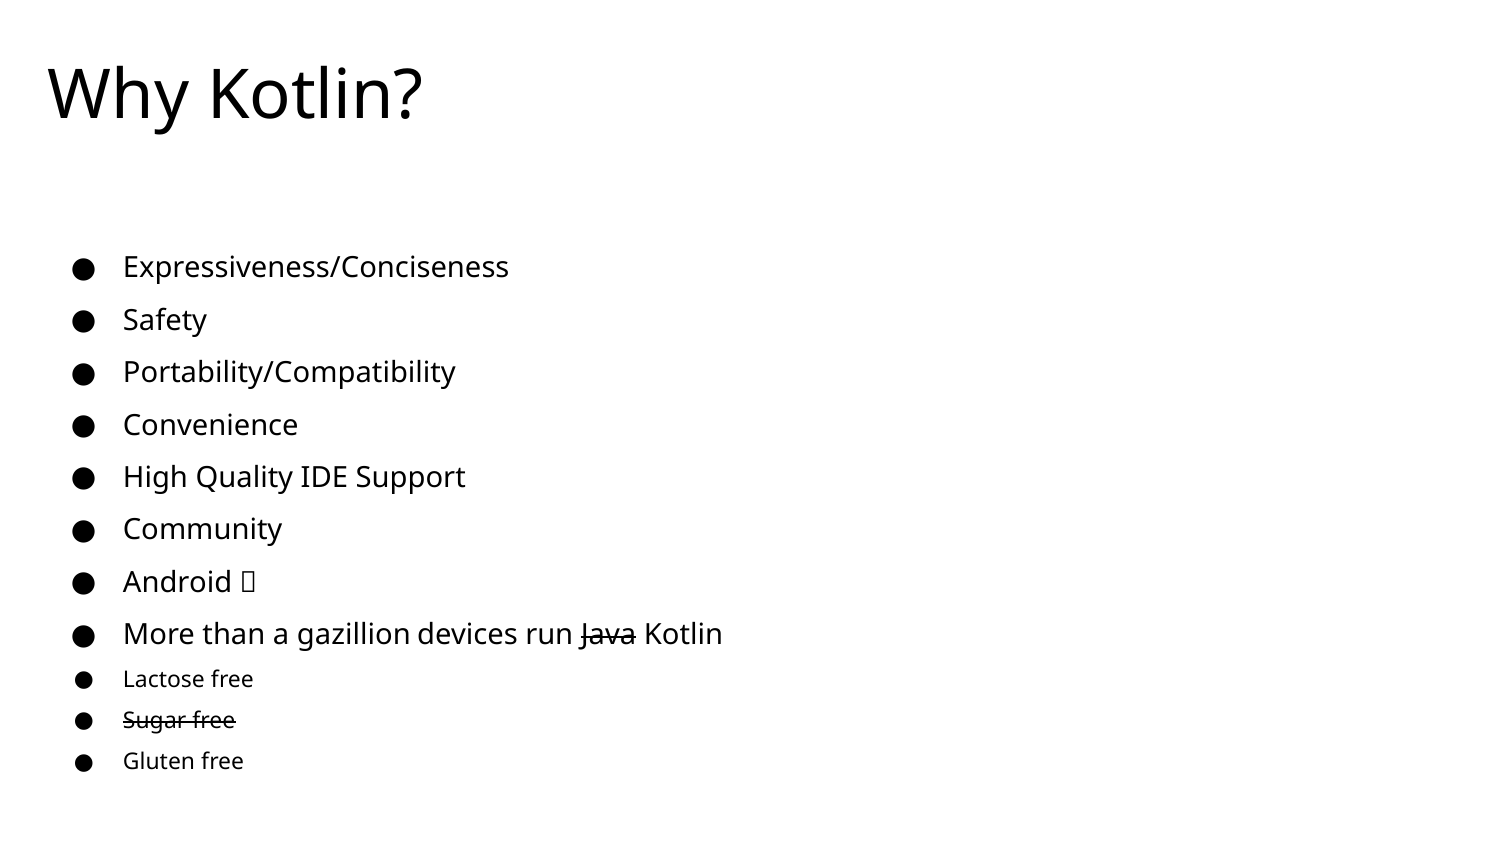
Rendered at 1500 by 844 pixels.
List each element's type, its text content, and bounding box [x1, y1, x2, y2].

title Why Kotlin? [48, 48, 1443, 123]
list Expressiveness/Conciseness Safety Portability/Compatibility Convenience High Quality IDE Support Community Android 👀 More than a gazillion devices run Java Kotlin Lactose free Sugar free Gluten free [48, 218, 1430, 648]
